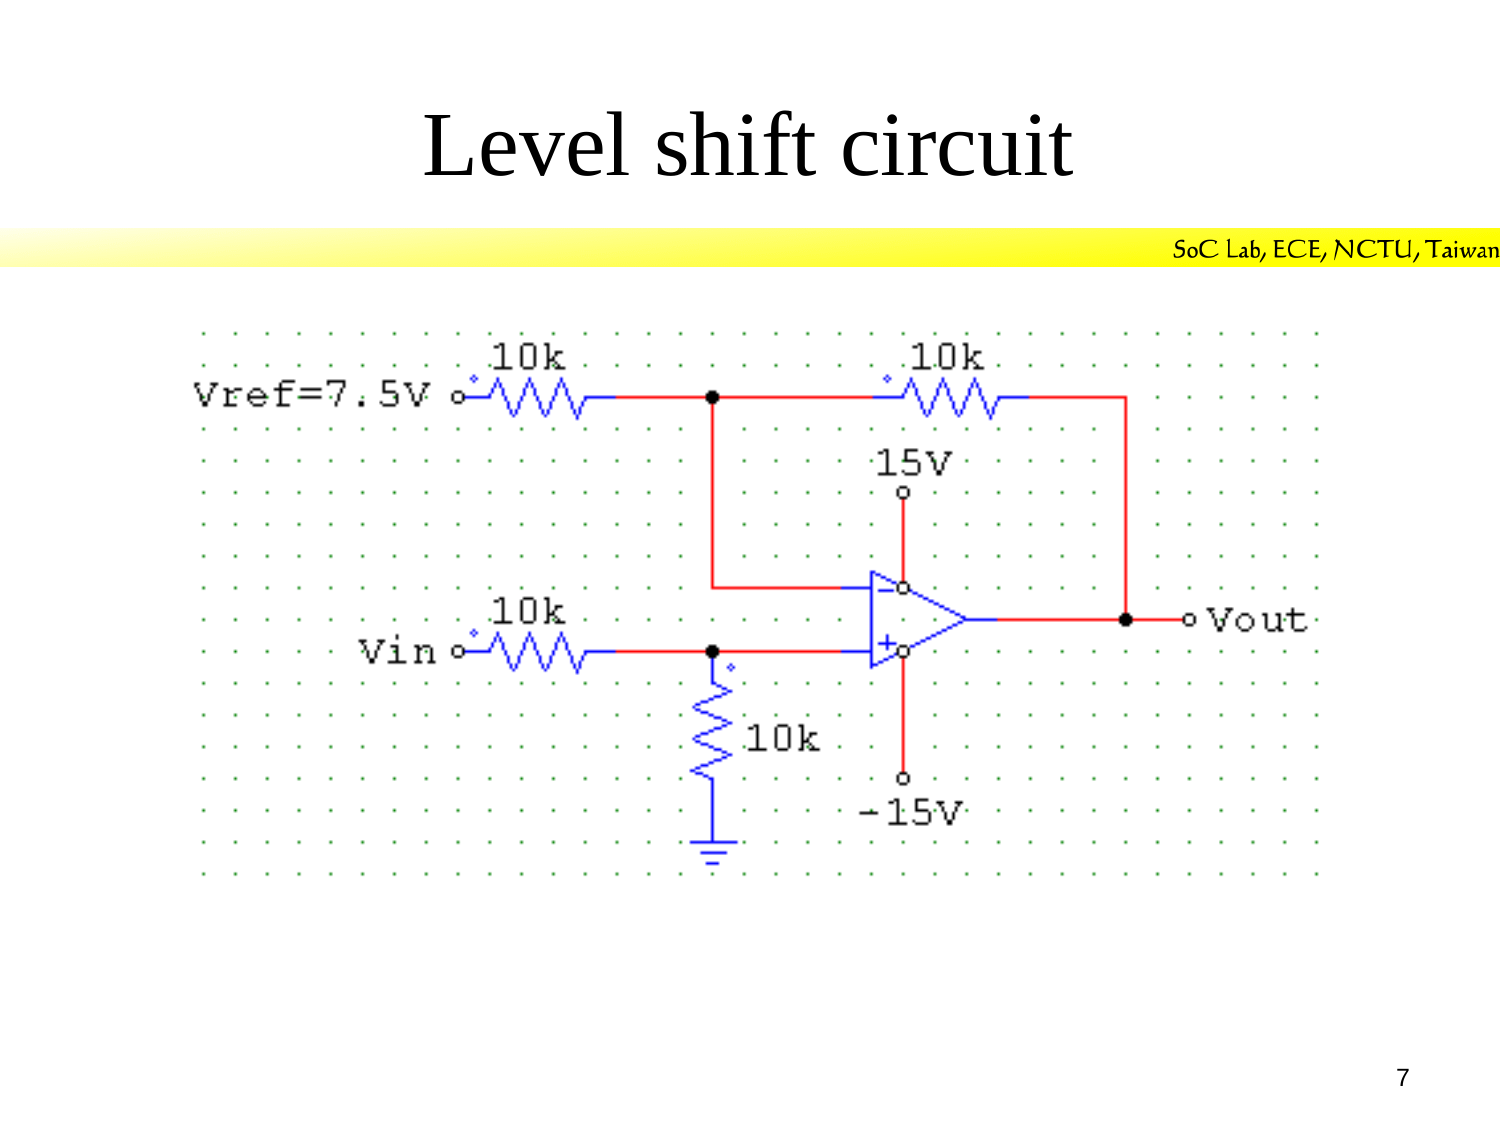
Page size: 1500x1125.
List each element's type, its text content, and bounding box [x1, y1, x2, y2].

picture [0, 228, 1500, 267]
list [174, 312, 1324, 901]
title Level shift circuit [74, 44, 1424, 233]
slide_number 7 [1074, 1023, 1426, 1100]
